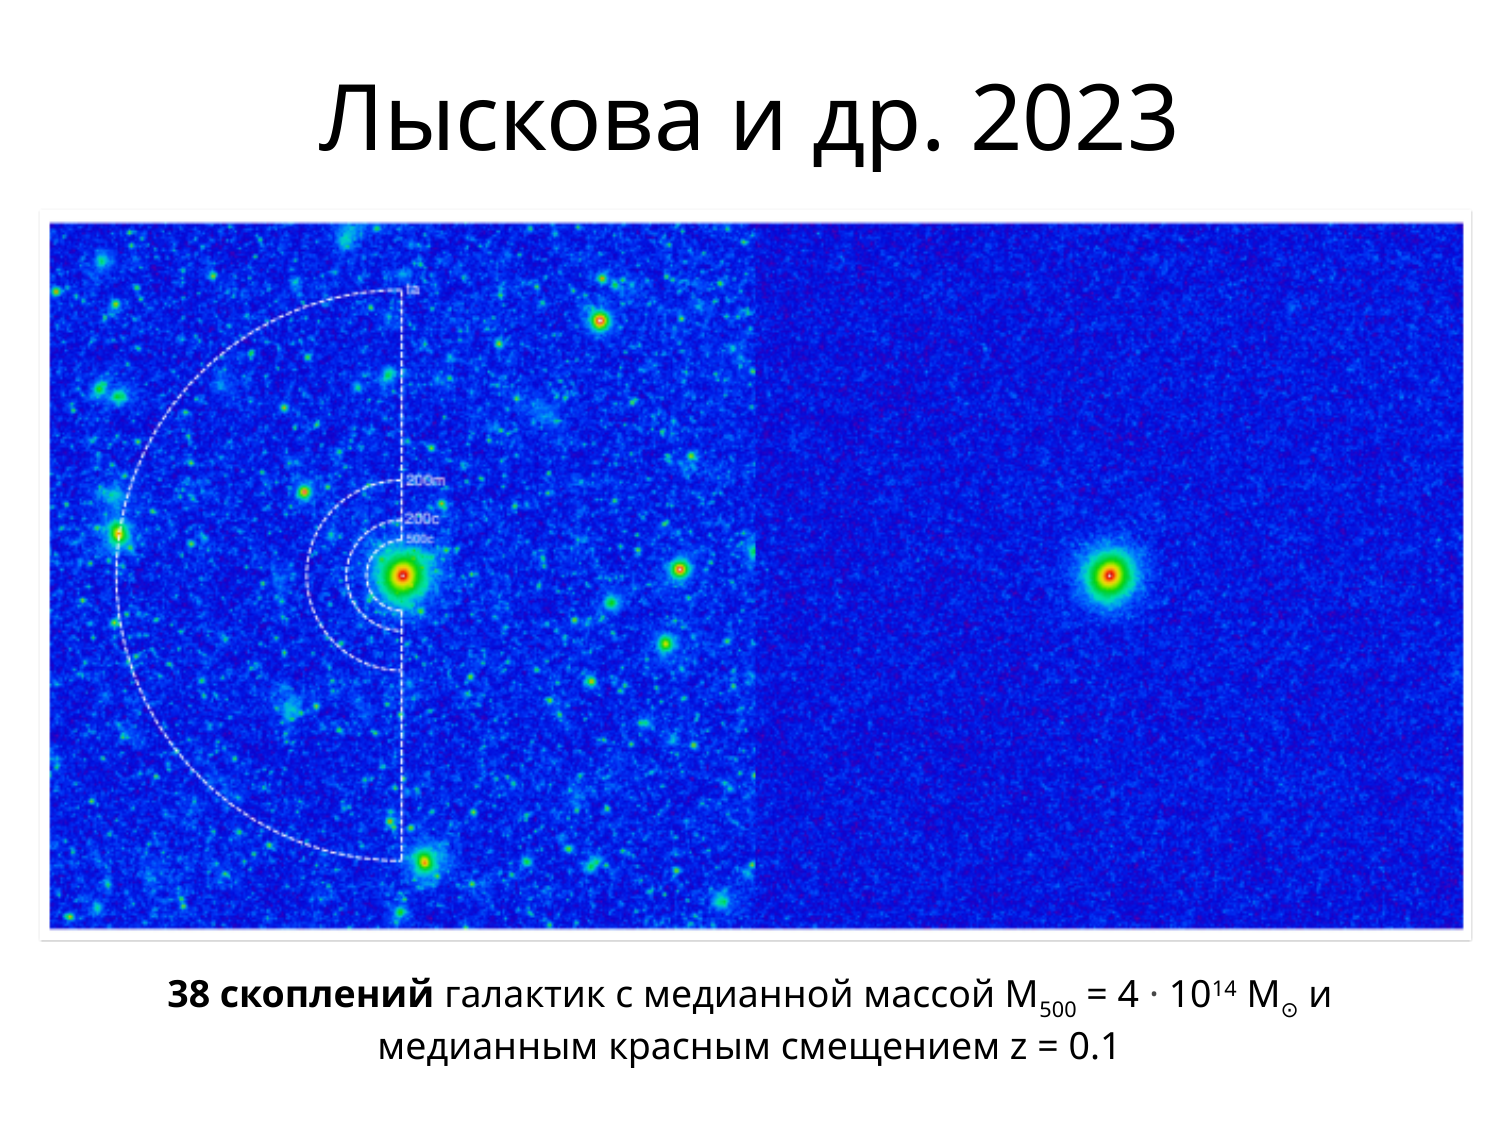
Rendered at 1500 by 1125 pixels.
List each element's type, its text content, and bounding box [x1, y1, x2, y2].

title Лыскова и др. 2023 [0, 19, 1500, 208]
text_box 38 скоплений галактик с медианной массой M500 = 4 · 1014 M⊙ и медианным красным смещением z = 0.1 [119, 974, 1381, 1063]
picture [12, 199, 1500, 951]
